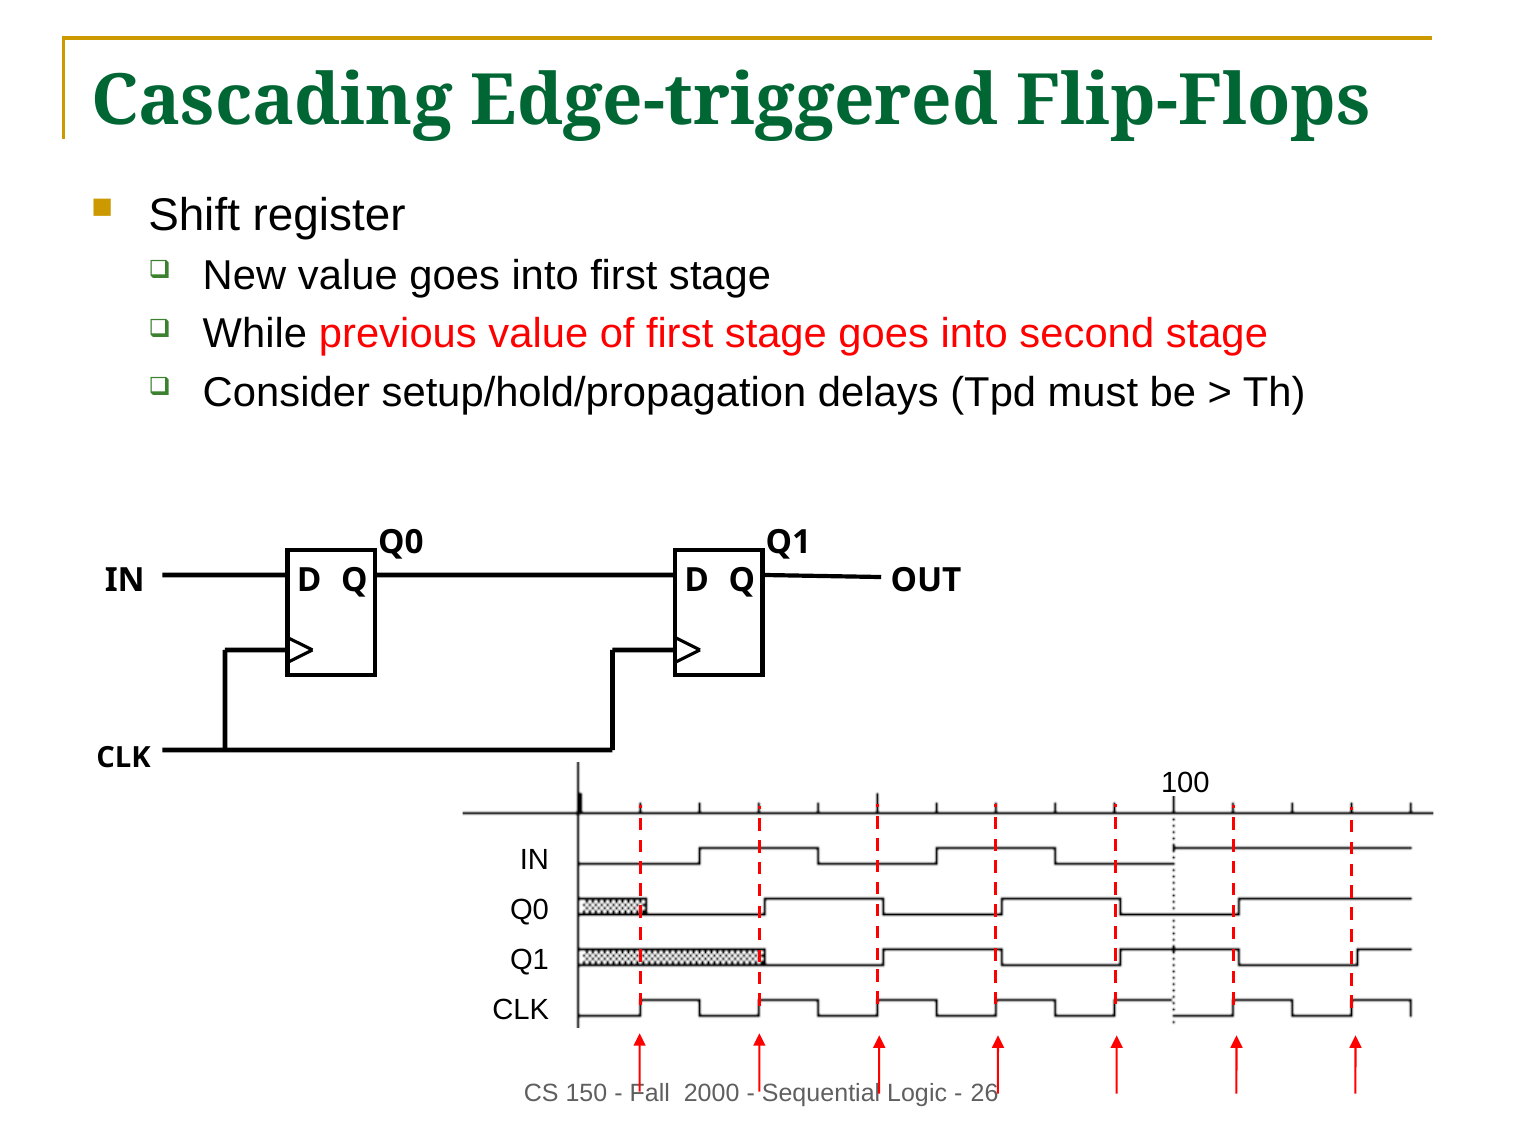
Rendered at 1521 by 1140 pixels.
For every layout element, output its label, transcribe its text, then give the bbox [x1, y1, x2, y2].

picture [462, 762, 1434, 1028]
text_box [633, 1037, 646, 1092]
text_box [753, 1037, 766, 1092]
title Cascading Edge-triggered Flip-Flops [76, 46, 1445, 176]
text_box [1349, 1037, 1362, 1094]
text_box IN Q0 Q1 CLK [420, 930, 553, 1042]
footer CS 150 - Fall 2000 - Sequential Logic - 26 [444, 1038, 1079, 1115]
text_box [87, 524, 976, 794]
text_box [991, 1037, 1005, 1094]
text_box [1110, 1037, 1123, 1094]
text_box [873, 1037, 886, 1094]
list Shift register New value goes into first stage While previous value of first stage goes into second stage Consider setup/hold/propagation delays (Tpd must be > Th) [76, 176, 1445, 930]
text_box [1230, 1037, 1243, 1094]
